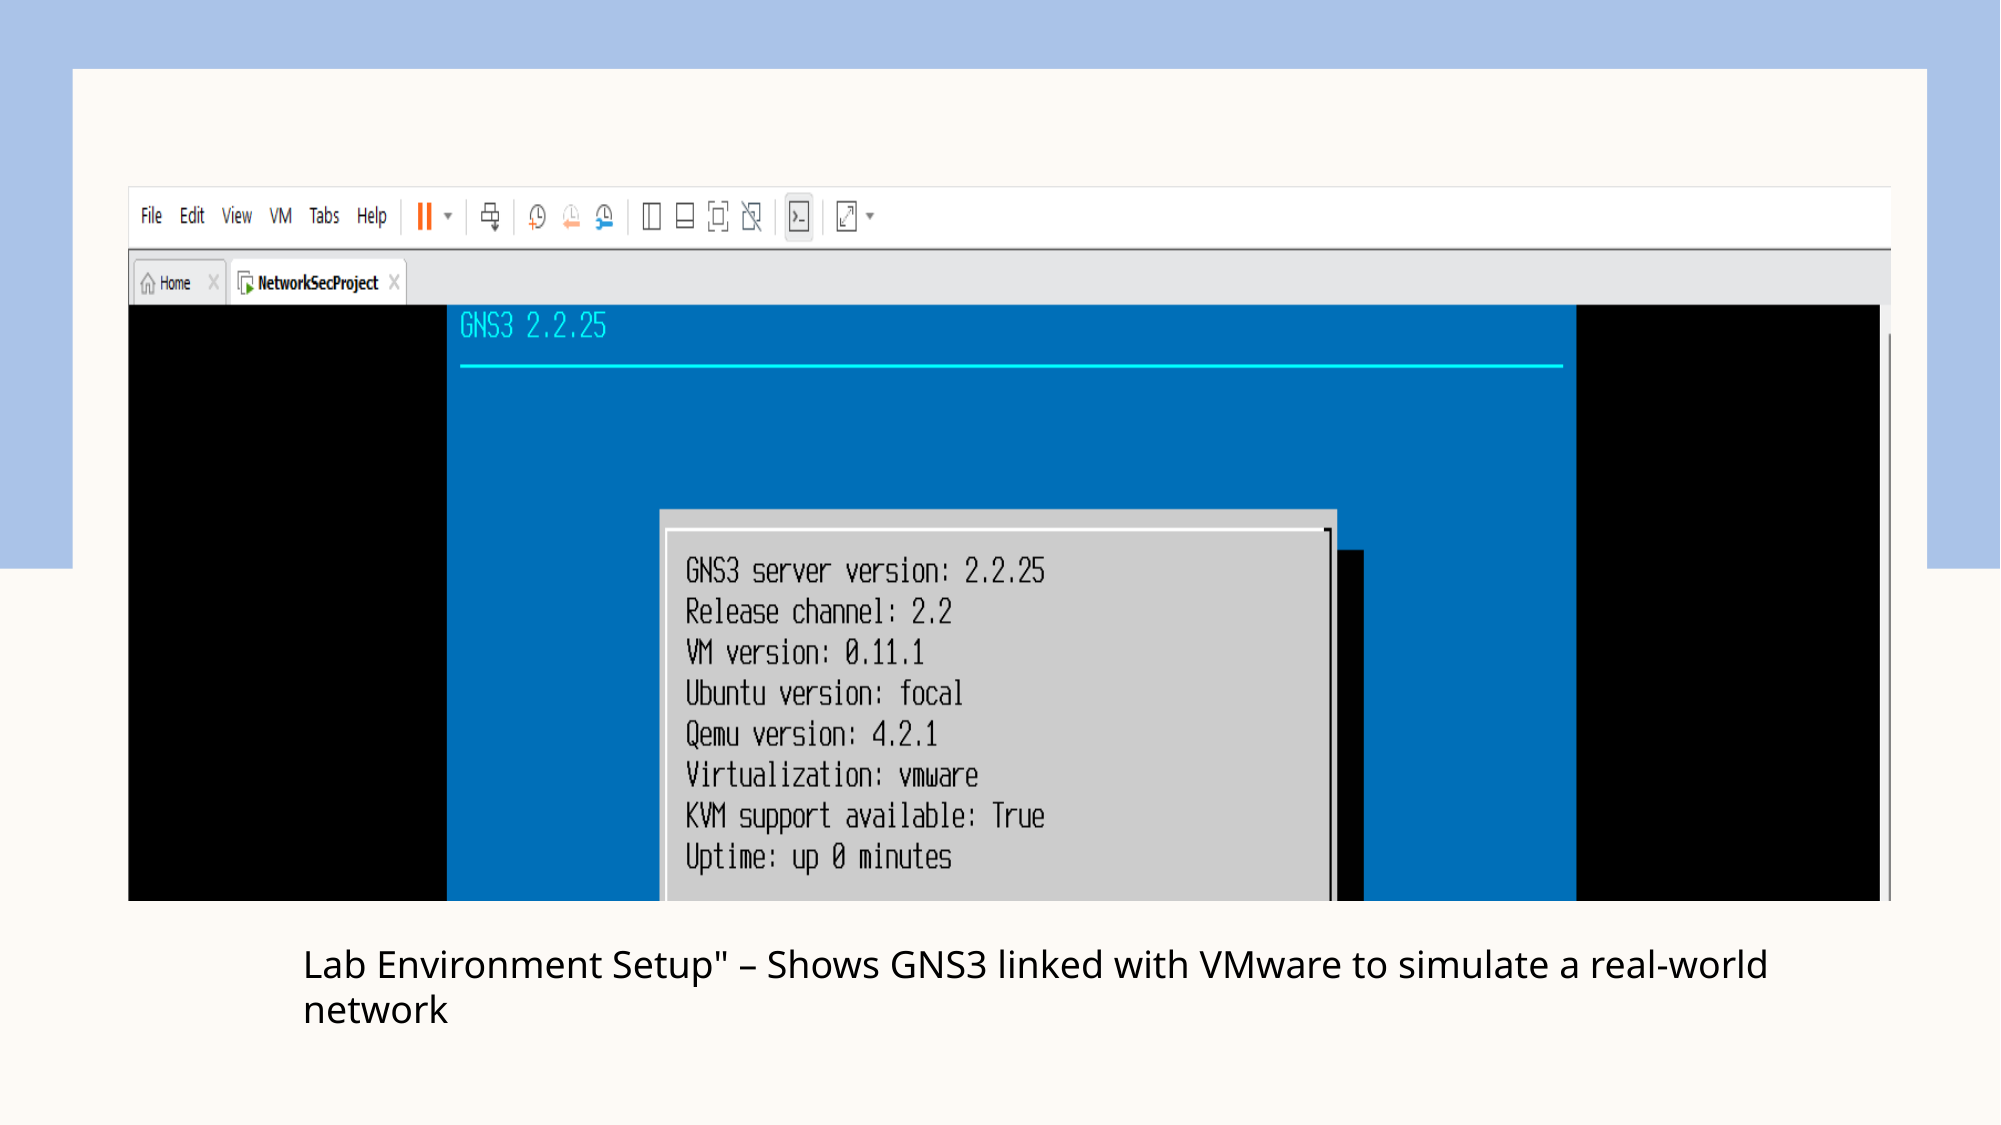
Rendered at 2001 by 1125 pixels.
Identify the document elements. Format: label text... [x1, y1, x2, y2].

text_box Lab Environment Setup" – Shows GNS3 linked with VMware to simulate a real-world network [288, 934, 1872, 1039]
picture [127, 186, 1891, 901]
